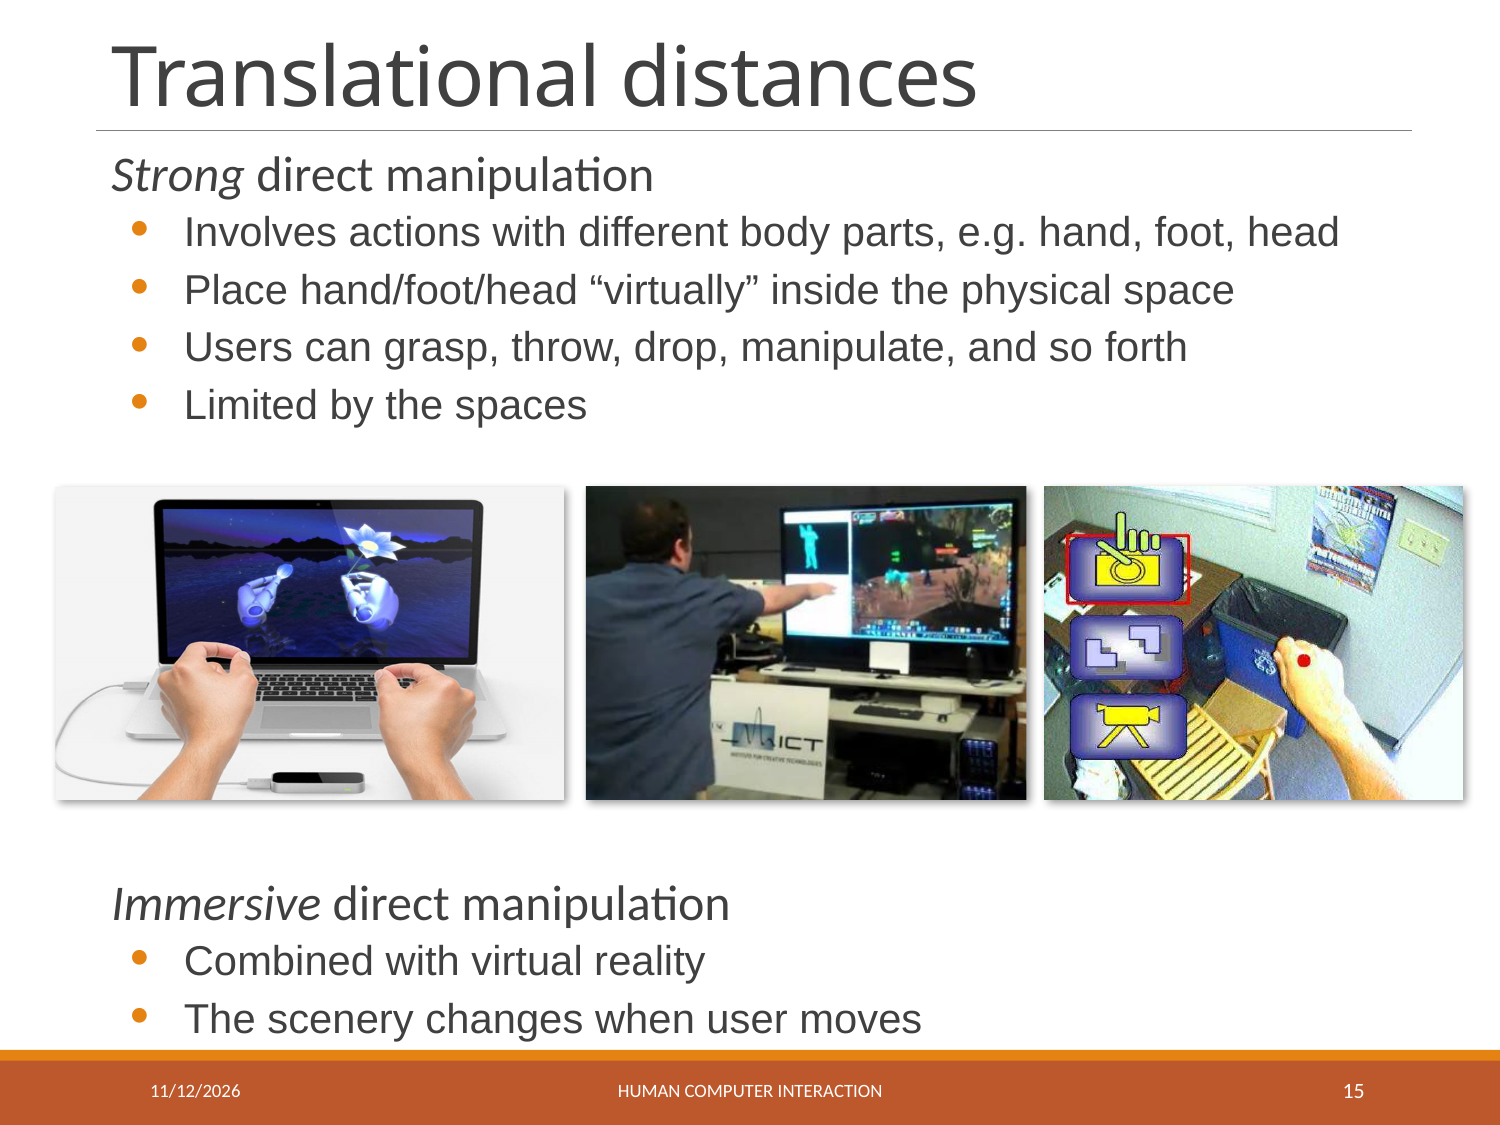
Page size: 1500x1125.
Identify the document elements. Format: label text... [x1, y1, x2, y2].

picture [54, 486, 565, 801]
picture [585, 485, 1027, 801]
footer Human Computer Interaction [453, 1059, 1047, 1120]
list Strong direct manipulation Involves actions with different body parts, e.g. hand, foot, head Place hand/foot/head “virtually” inside the physical space Users can grasp, throw, drop, manipulate, and so forth Limited by the spaces Immersive direct manipulation Combined with virtual reality The scenery changes when user moves [96, 140, 1413, 1060]
title Translational distances [96, 19, 1413, 131]
picture [1043, 485, 1463, 801]
slide_number 15 [1218, 1059, 1380, 1120]
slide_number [135, 1059, 440, 1120]
